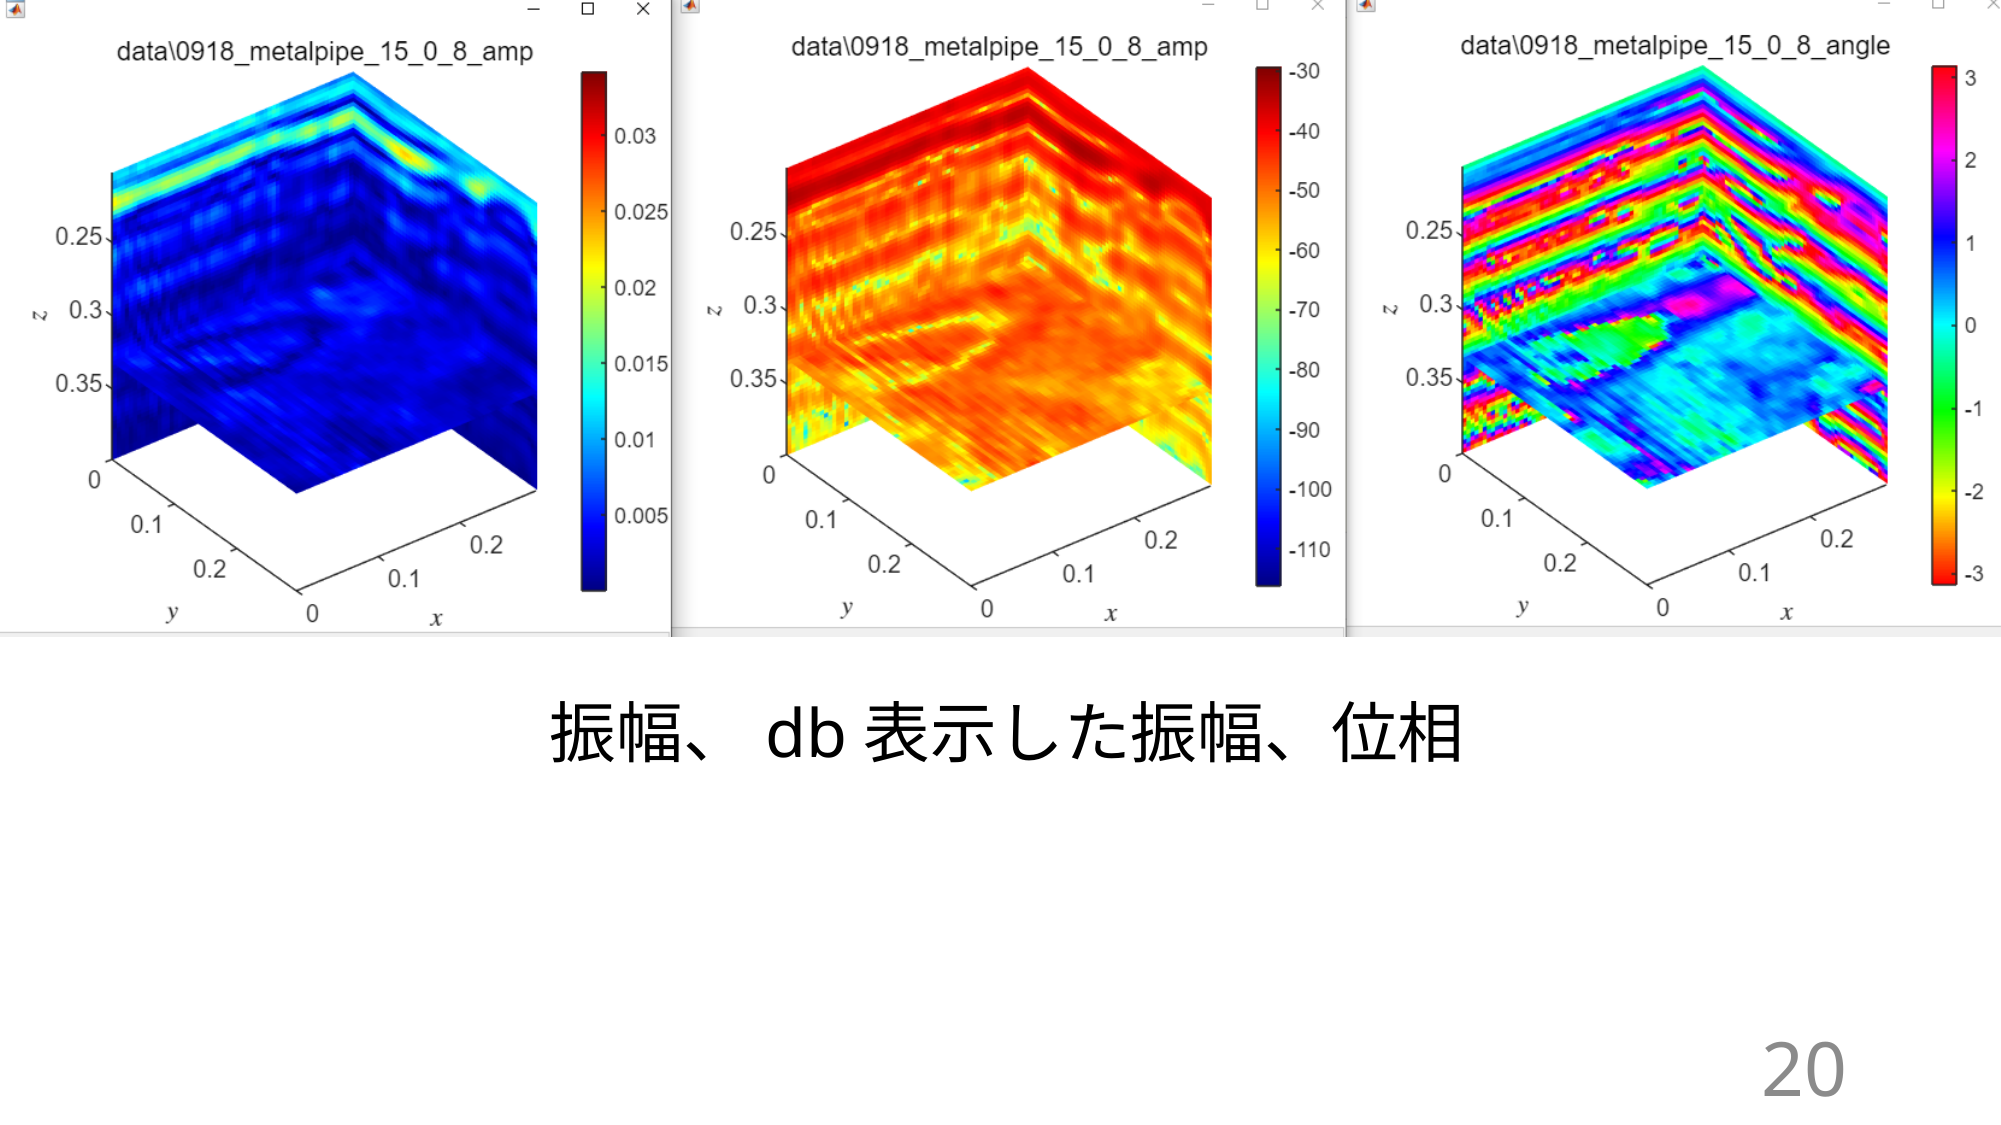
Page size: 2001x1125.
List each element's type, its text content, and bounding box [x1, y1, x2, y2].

picture [0, 0, 2001, 637]
slide_number 20 [1412, 1042, 1863, 1103]
text_box 振幅、db表示した振幅、位相 [534, 683, 1779, 778]
